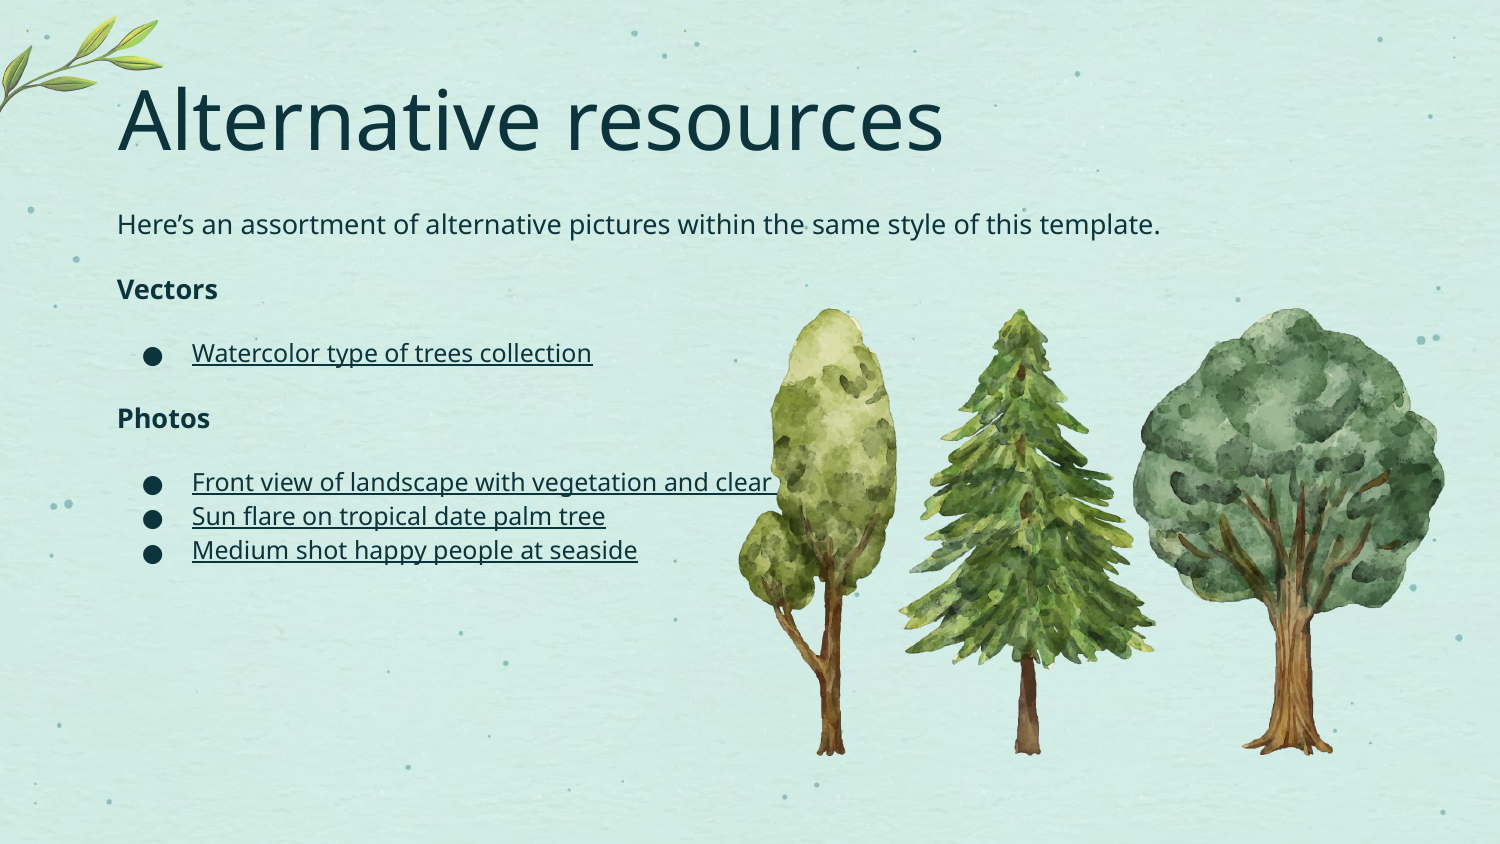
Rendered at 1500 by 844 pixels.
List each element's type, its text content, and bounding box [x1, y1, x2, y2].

title Alternative resources [118, 67, 1382, 158]
text_box Here’s an assortment of alternative pictures within the same style of this template. Vectors Watercolor type of trees collection Photos Front view of landscape with vegetation and clear sky Sun flare on tropical date palm tree Medium shot happy people at seaside [116, 207, 1383, 756]
picture [0, 0, 1500, 844]
